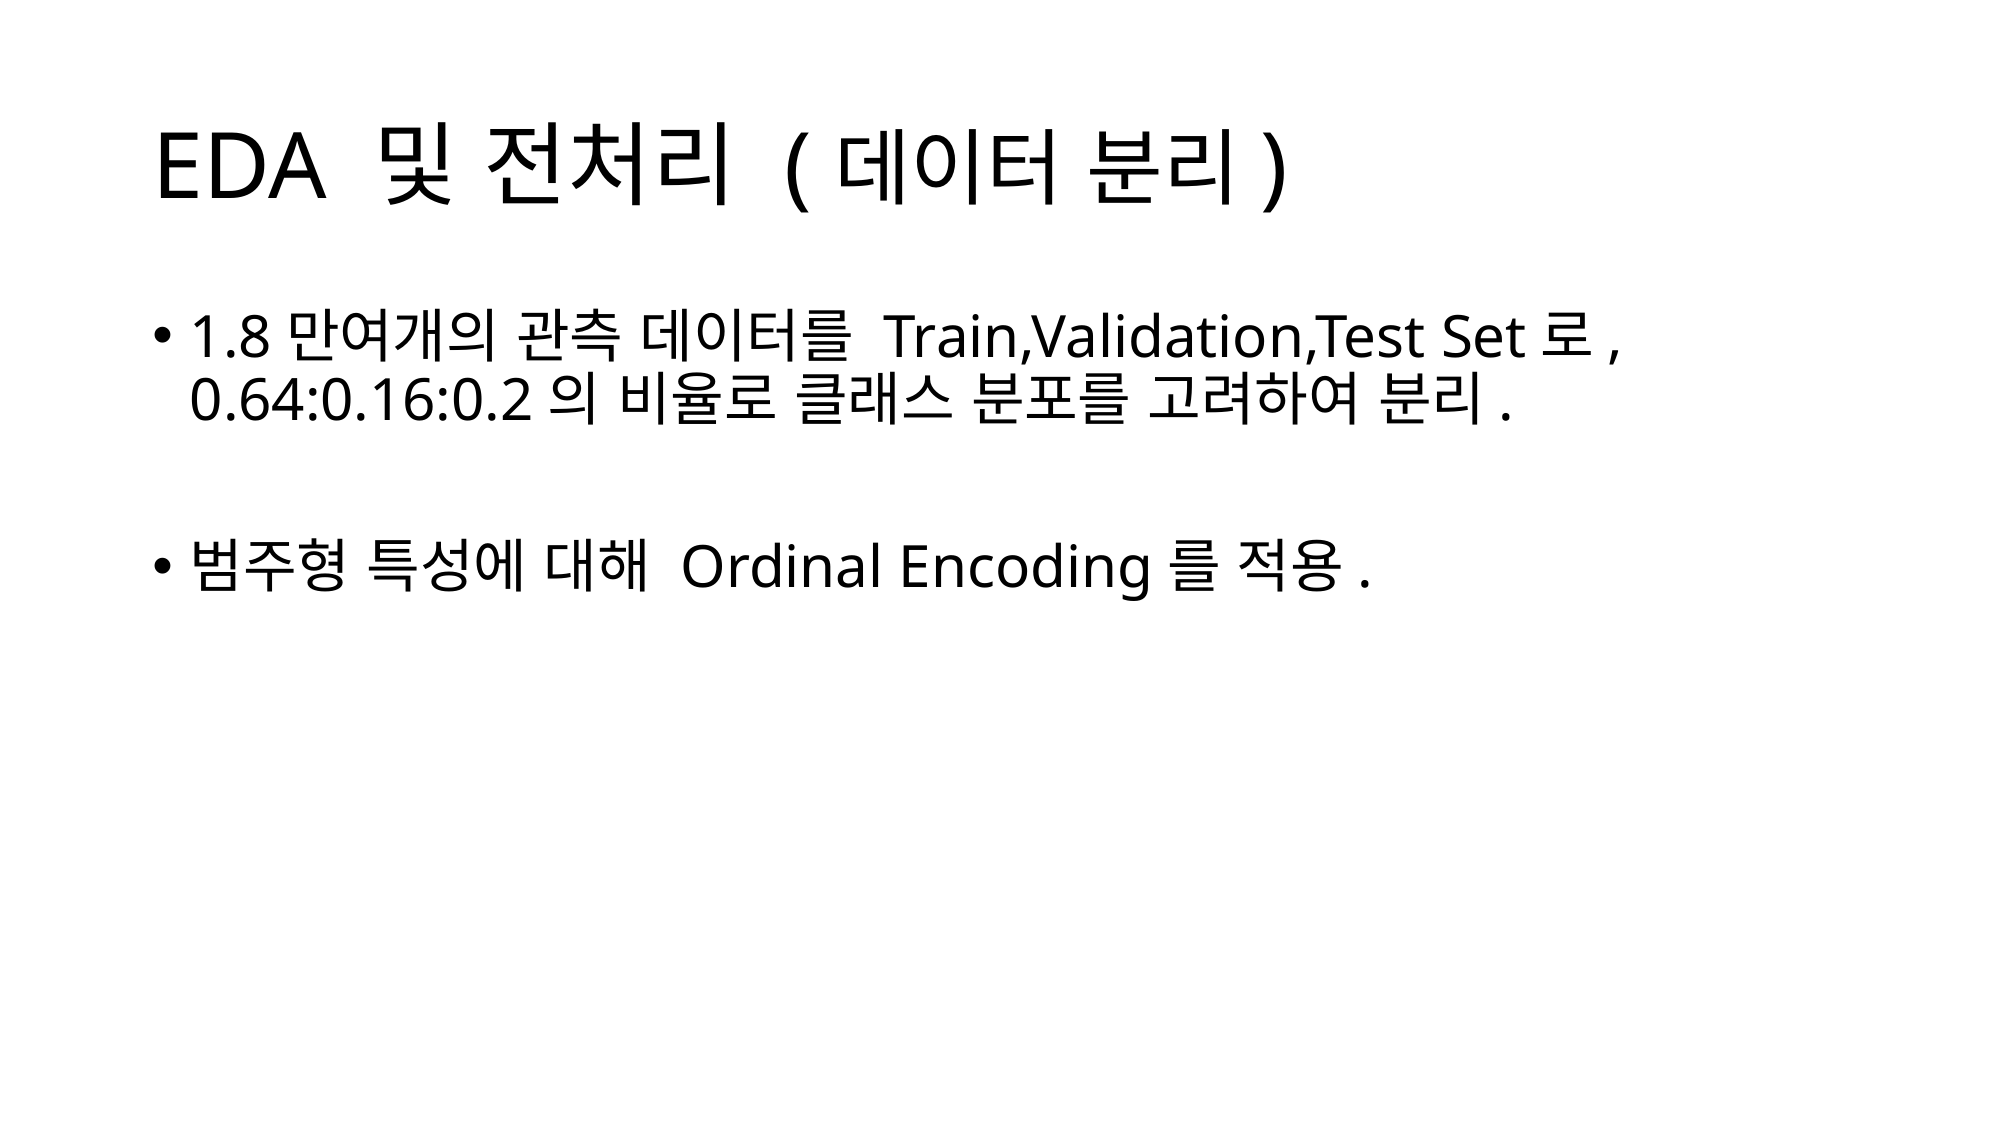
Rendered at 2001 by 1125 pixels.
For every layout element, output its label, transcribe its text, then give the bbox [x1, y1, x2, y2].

list 1.8만여개의 관측 데이터를 Train,Validation,Test Set로, 0.64:0.16:0.2의 비율로 클래스 분포를 고려하여 분리. 범주형 특성에 대해 Ordinal Encoding를 적용. [137, 299, 1863, 1014]
title EDA 및 전처리 (데이터 분리) [137, 59, 1863, 278]
